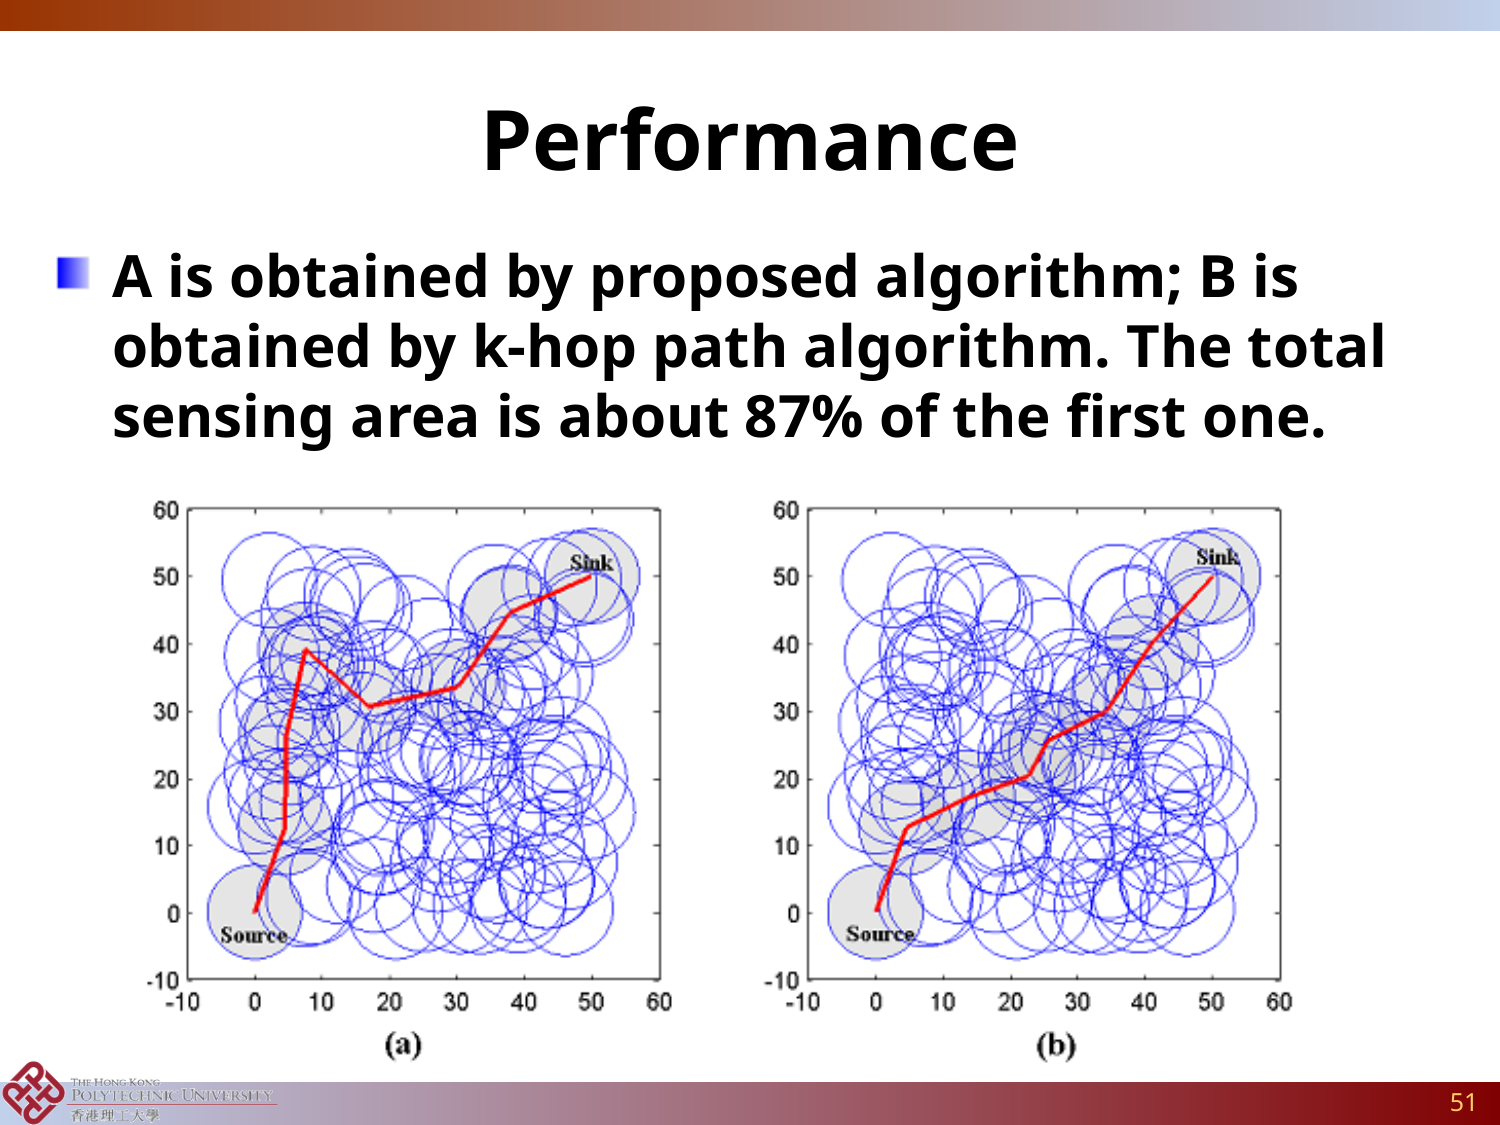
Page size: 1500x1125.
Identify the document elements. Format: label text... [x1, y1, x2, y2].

title Performance [75, 80, 1425, 268]
picture [55, 255, 93, 293]
picture [0, 482, 1318, 1125]
text_box A is obtained by proposed algorithm; B is obtained by k-hop path algorithm. The total sensing area is about 87% of the first one. [41, 231, 1424, 575]
